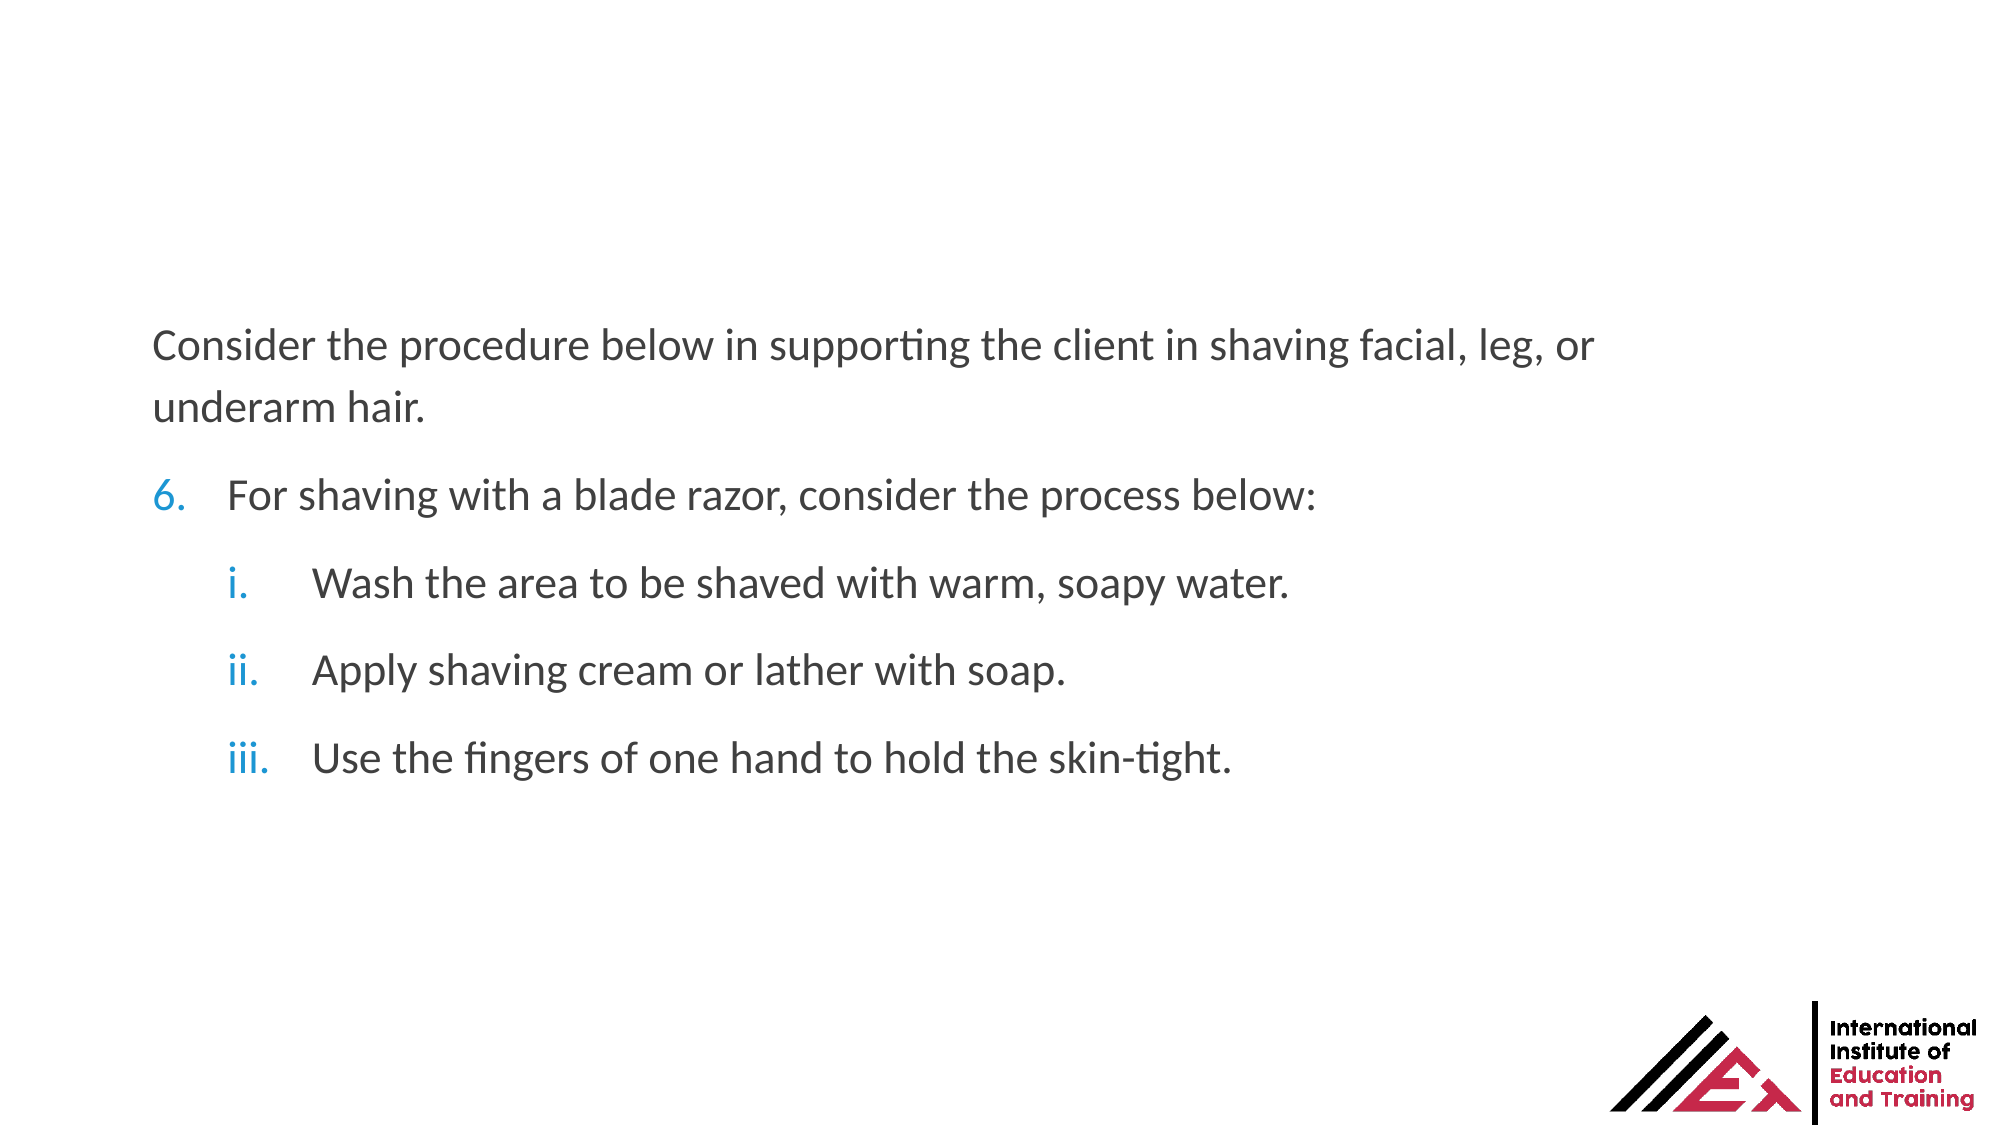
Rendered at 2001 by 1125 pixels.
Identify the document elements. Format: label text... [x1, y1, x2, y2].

list Consider the procedure below in supporting the client in shaving facial, leg, or underarm hair. For shaving with a blade razor, consider the process below: Wash the area to be shaved with warm, soapy water. Apply shaving cream or lather with soap. Use the fingers of one hand to hold the skin-tight. [137, 299, 1793, 1014]
picture [1609, 1001, 1976, 1125]
